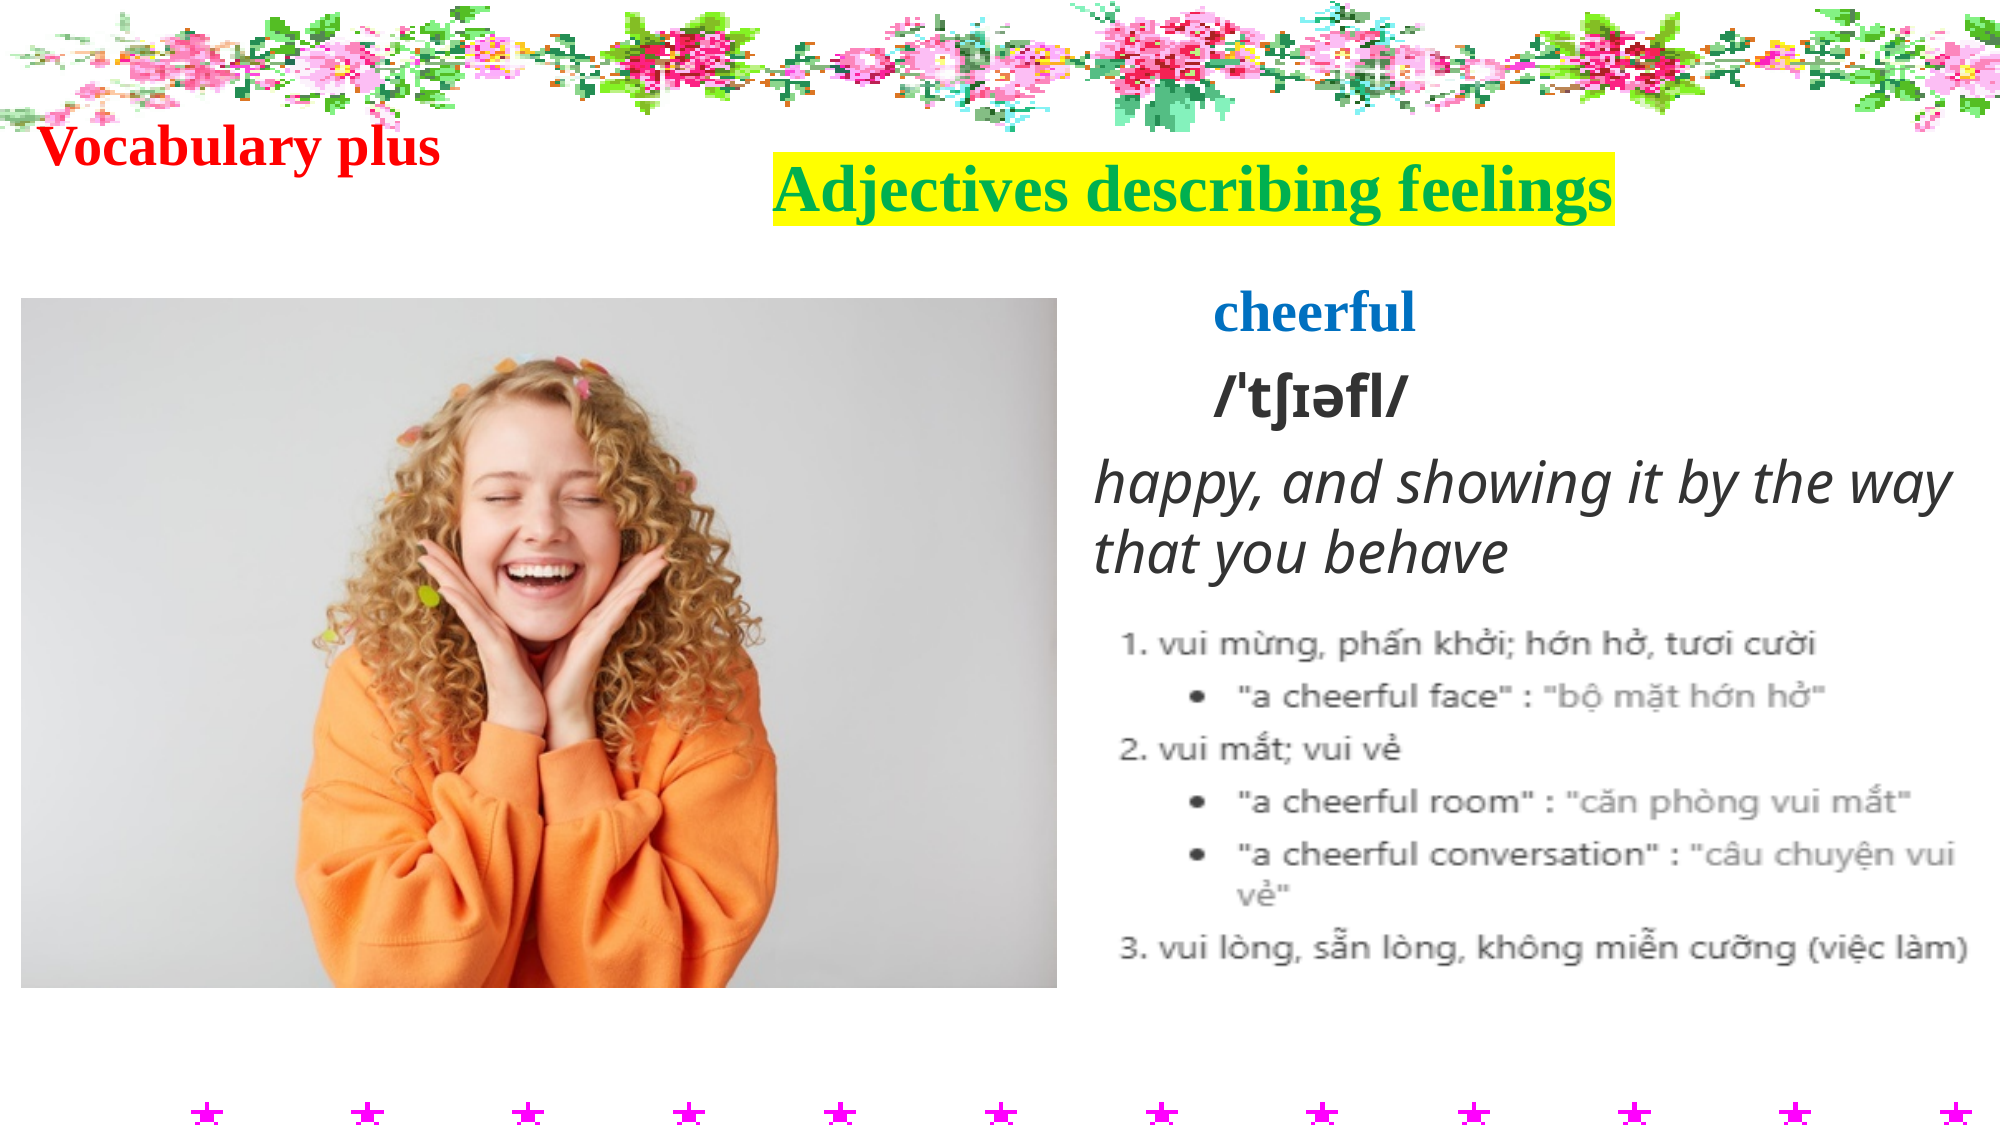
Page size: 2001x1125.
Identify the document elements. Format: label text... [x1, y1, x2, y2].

picture [21, 298, 1057, 988]
text_box Vocabulary plus [21, 99, 567, 185]
text_box Adjectives describing feelings [733, 137, 1655, 233]
text_box cheerful [1198, 265, 1495, 350]
picture [1111, 605, 2000, 988]
picture [0, 1, 2000, 135]
picture [26, 1066, 2000, 1125]
text_box happy, and showing it by the way that you behave [1079, 438, 2000, 593]
text_box /ˈtʃɪəfl/ [1198, 351, 1551, 437]
